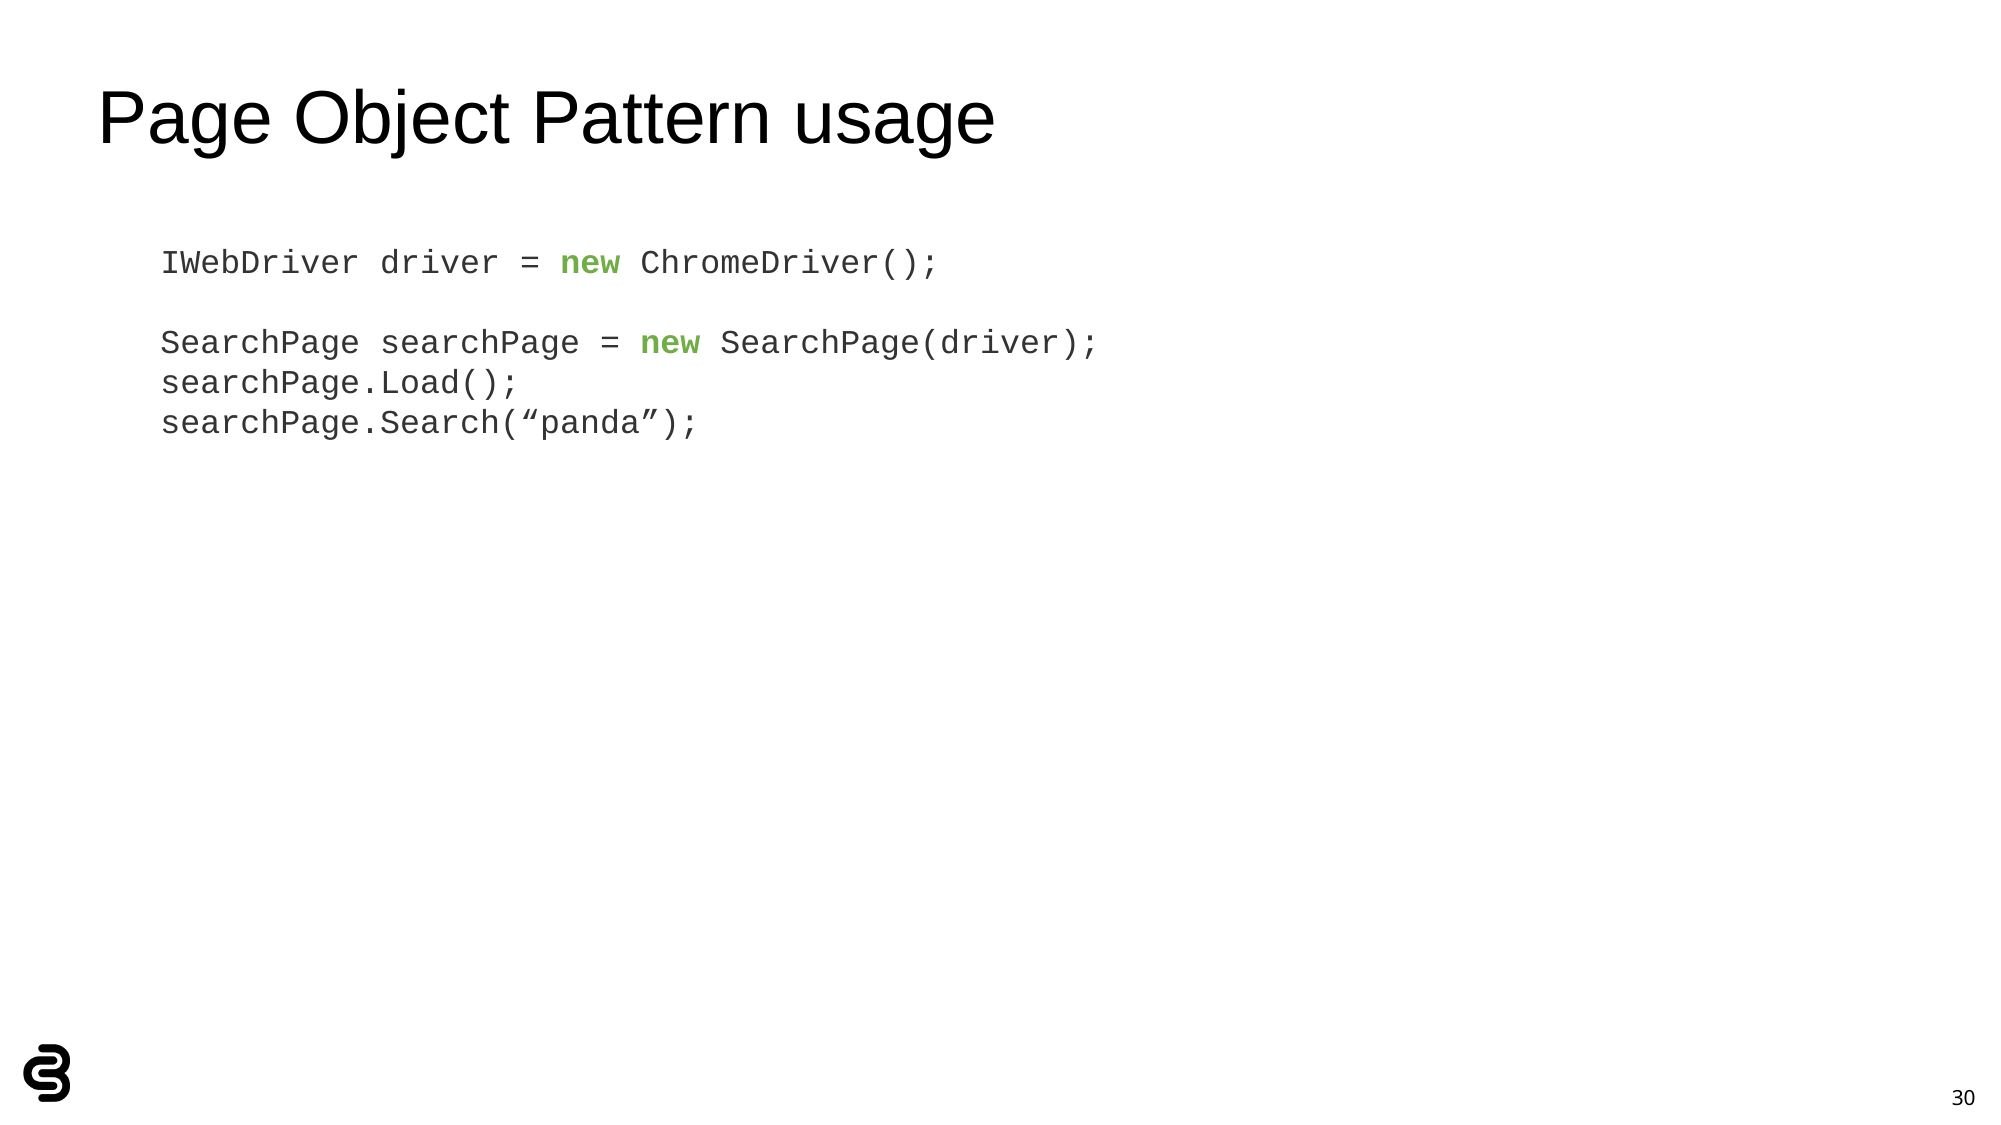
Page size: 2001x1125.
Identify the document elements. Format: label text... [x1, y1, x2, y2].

text_box IWebDriver driver = new ChromeDriver(); SearchPage searchPage = new SearchPage(driver); searchPage.Load(); searchPage.Search(“panda”); [145, 233, 1833, 448]
picture [23, 1044, 70, 1102]
title Page Object Pattern usage [82, 48, 1936, 191]
